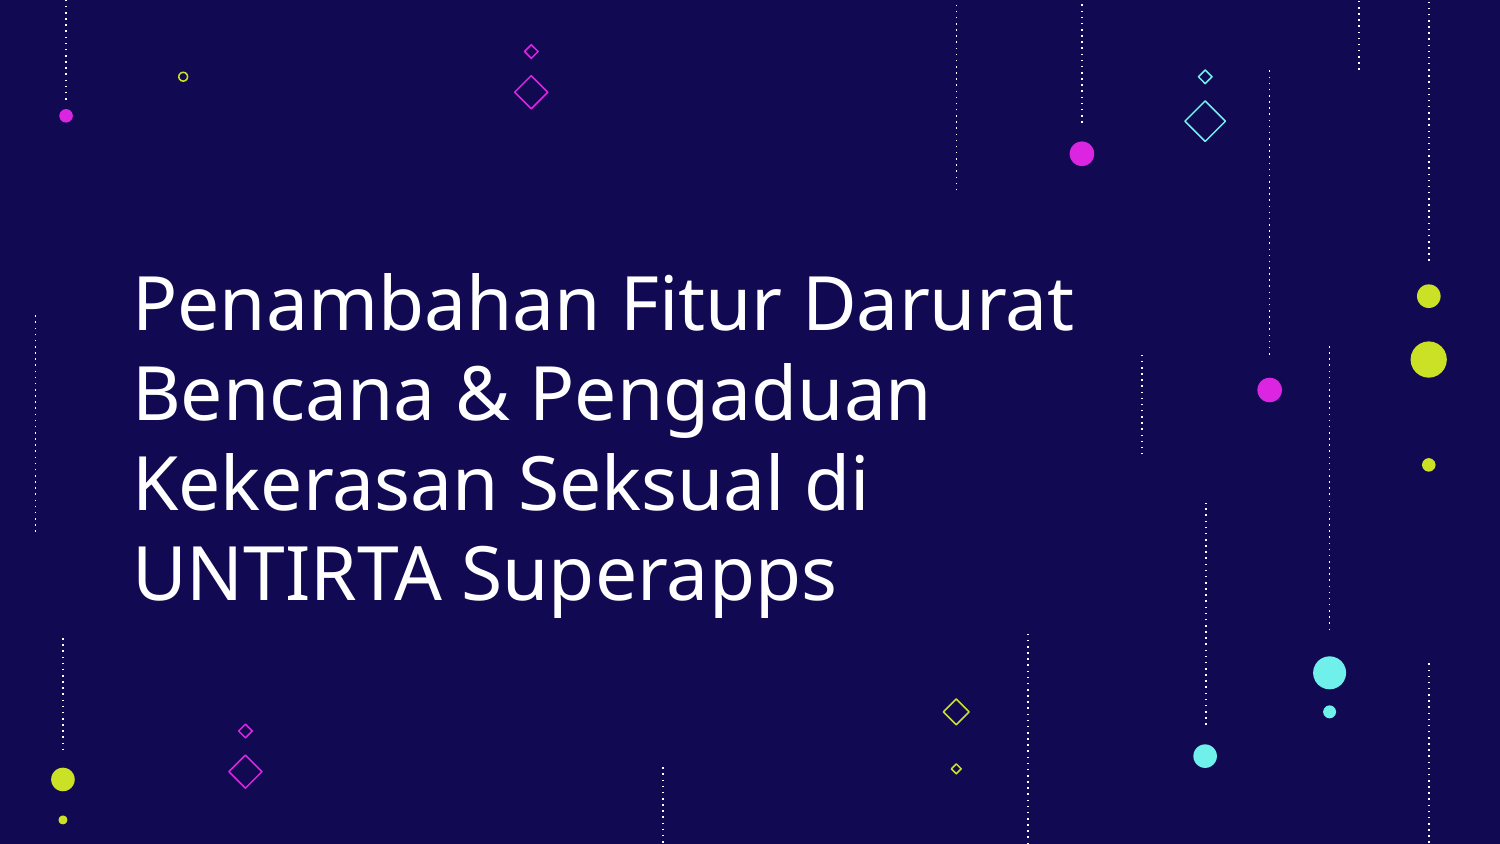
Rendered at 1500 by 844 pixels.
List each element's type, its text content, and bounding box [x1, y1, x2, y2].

text_box [1313, 656, 1347, 690]
text_box [943, 698, 970, 725]
text_box [1069, 141, 1095, 167]
text_box [1323, 705, 1337, 719]
text_box [1257, 377, 1282, 403]
title Penambahan Fitur Darurat Bencana & Pengaduan Kekerasan Seksual di UNTIRTA Superapps [116, 133, 1100, 631]
